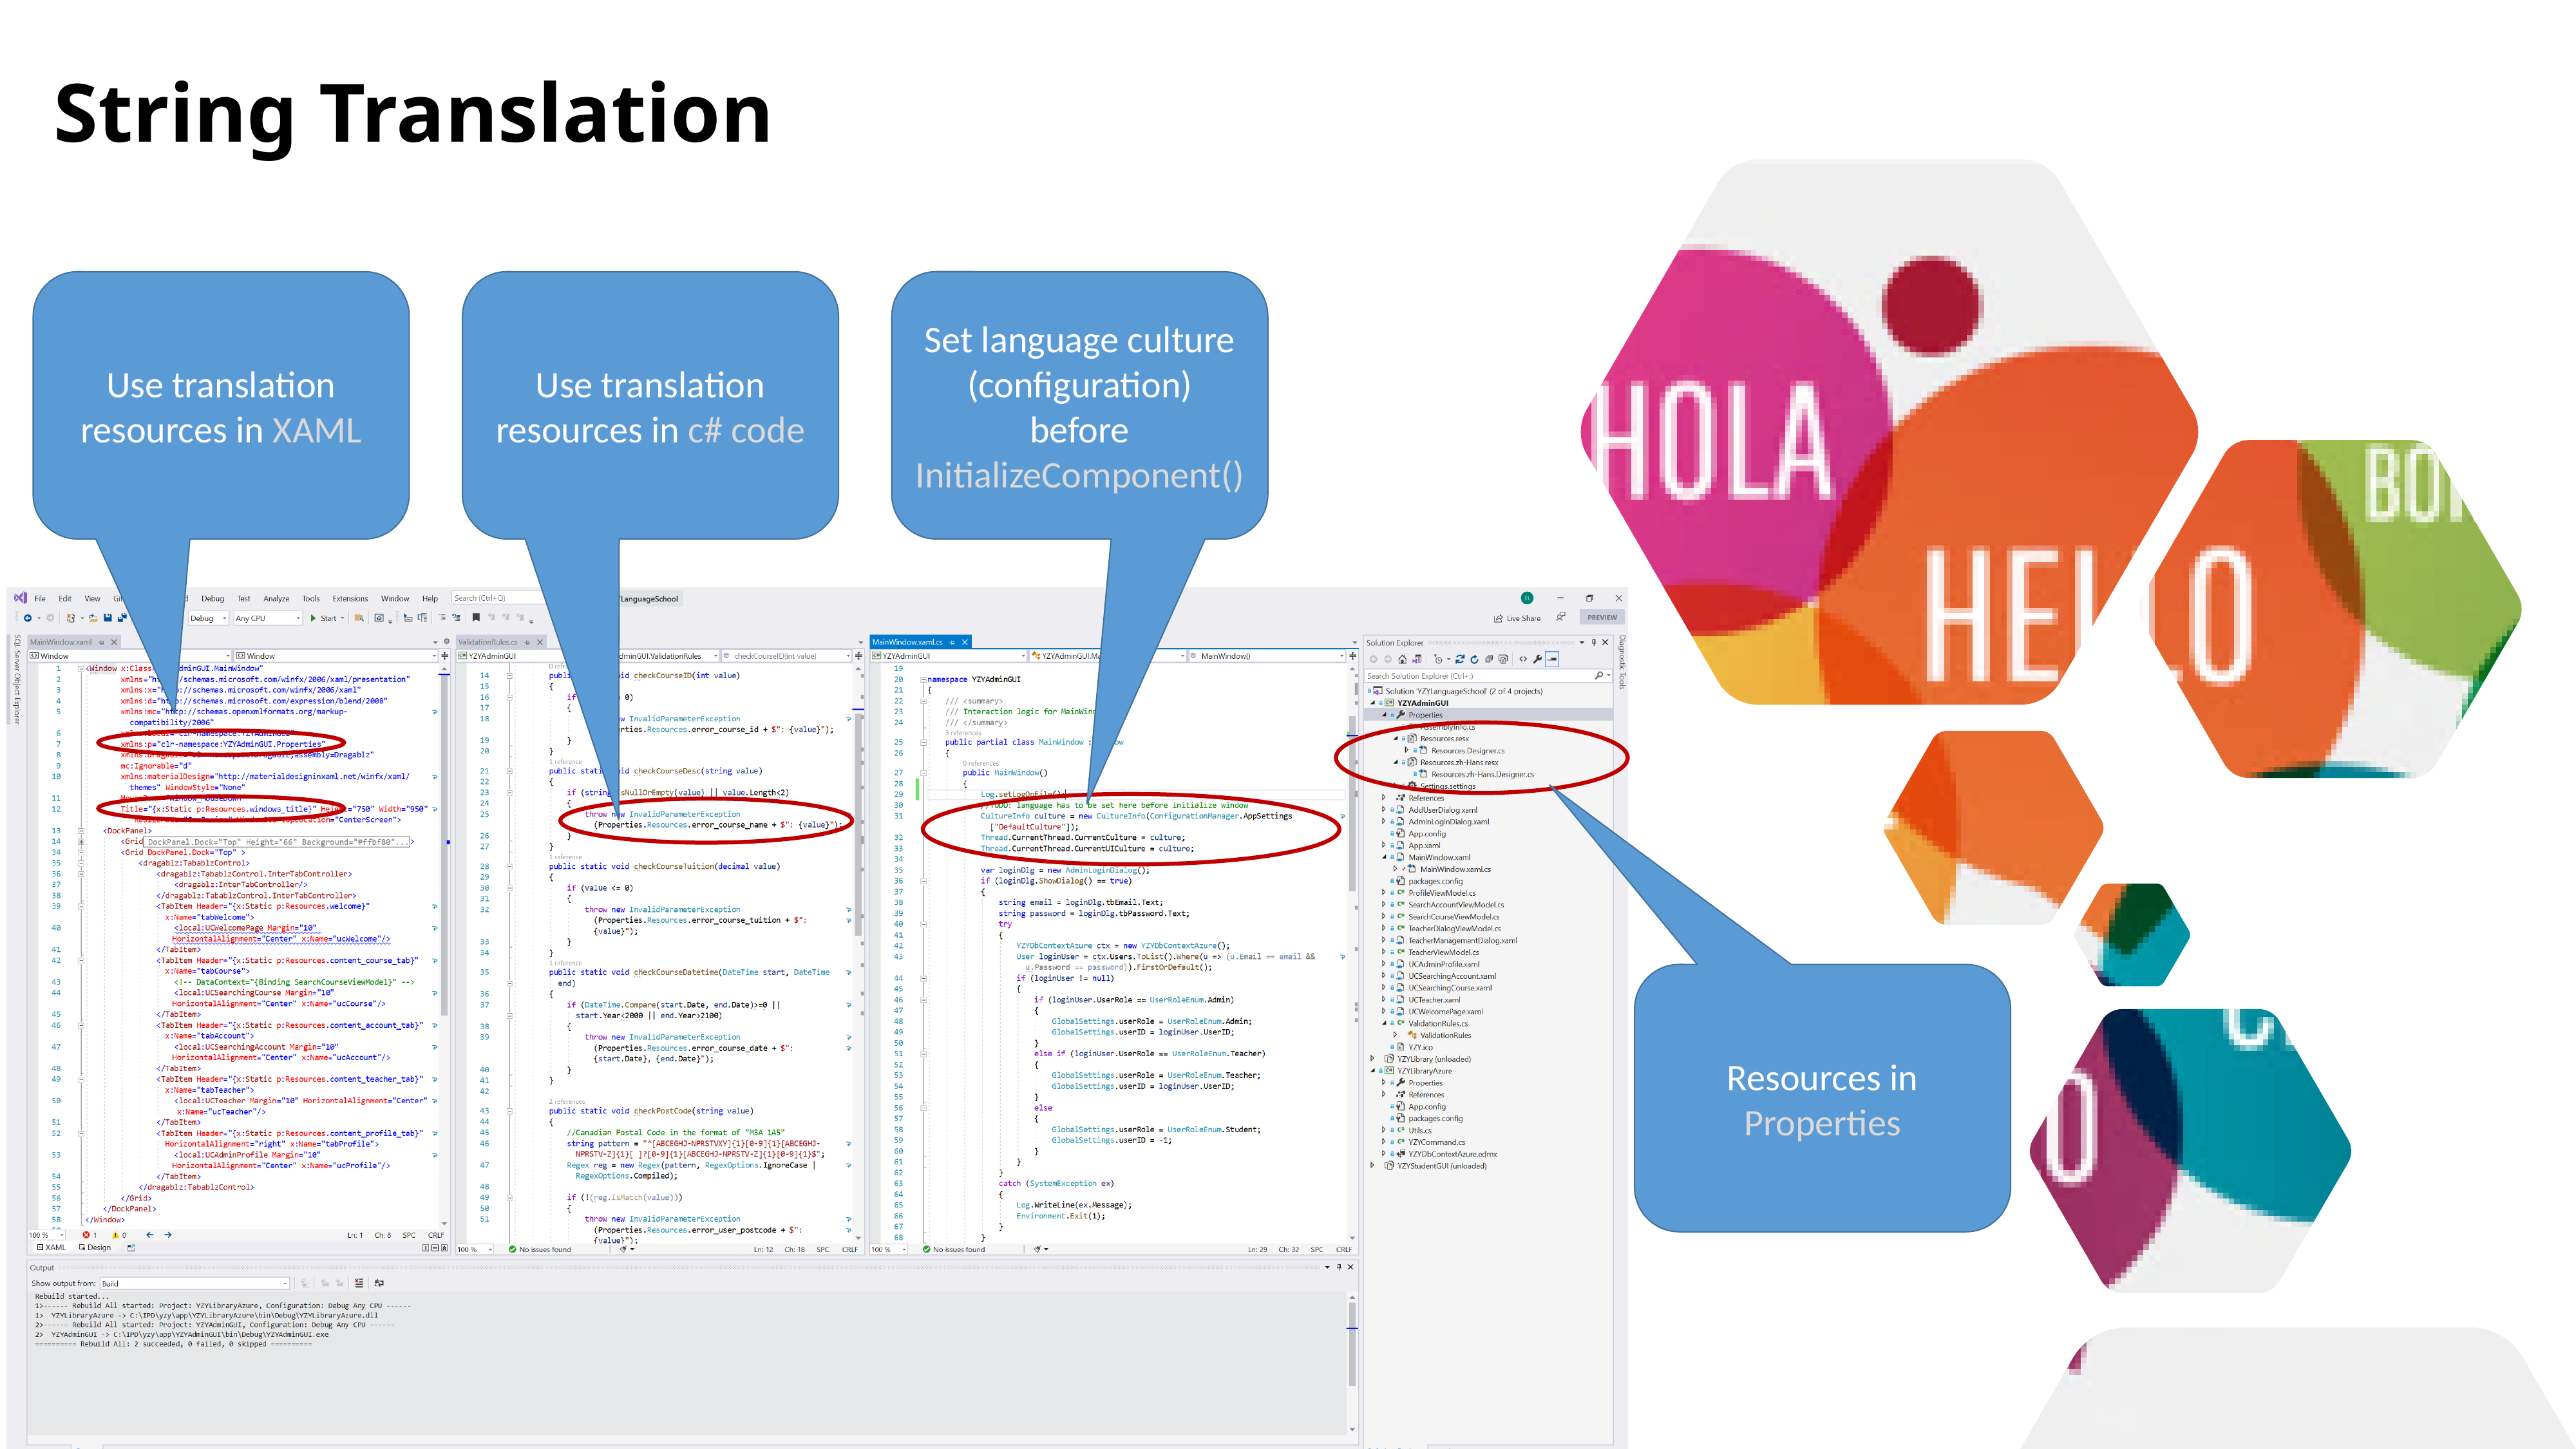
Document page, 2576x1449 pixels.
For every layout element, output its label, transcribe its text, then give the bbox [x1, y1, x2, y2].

picture [6, 159, 2576, 1449]
text_box Use translation resources in XAML [32, 270, 410, 587]
title String Translation [44, 28, 1177, 204]
text_box [0, 0, 2576, 1449]
text_box Set language culture (configuration) before InitializeComponent() [891, 270, 1269, 587]
text_box Use translation resources in c# code [462, 270, 840, 587]
